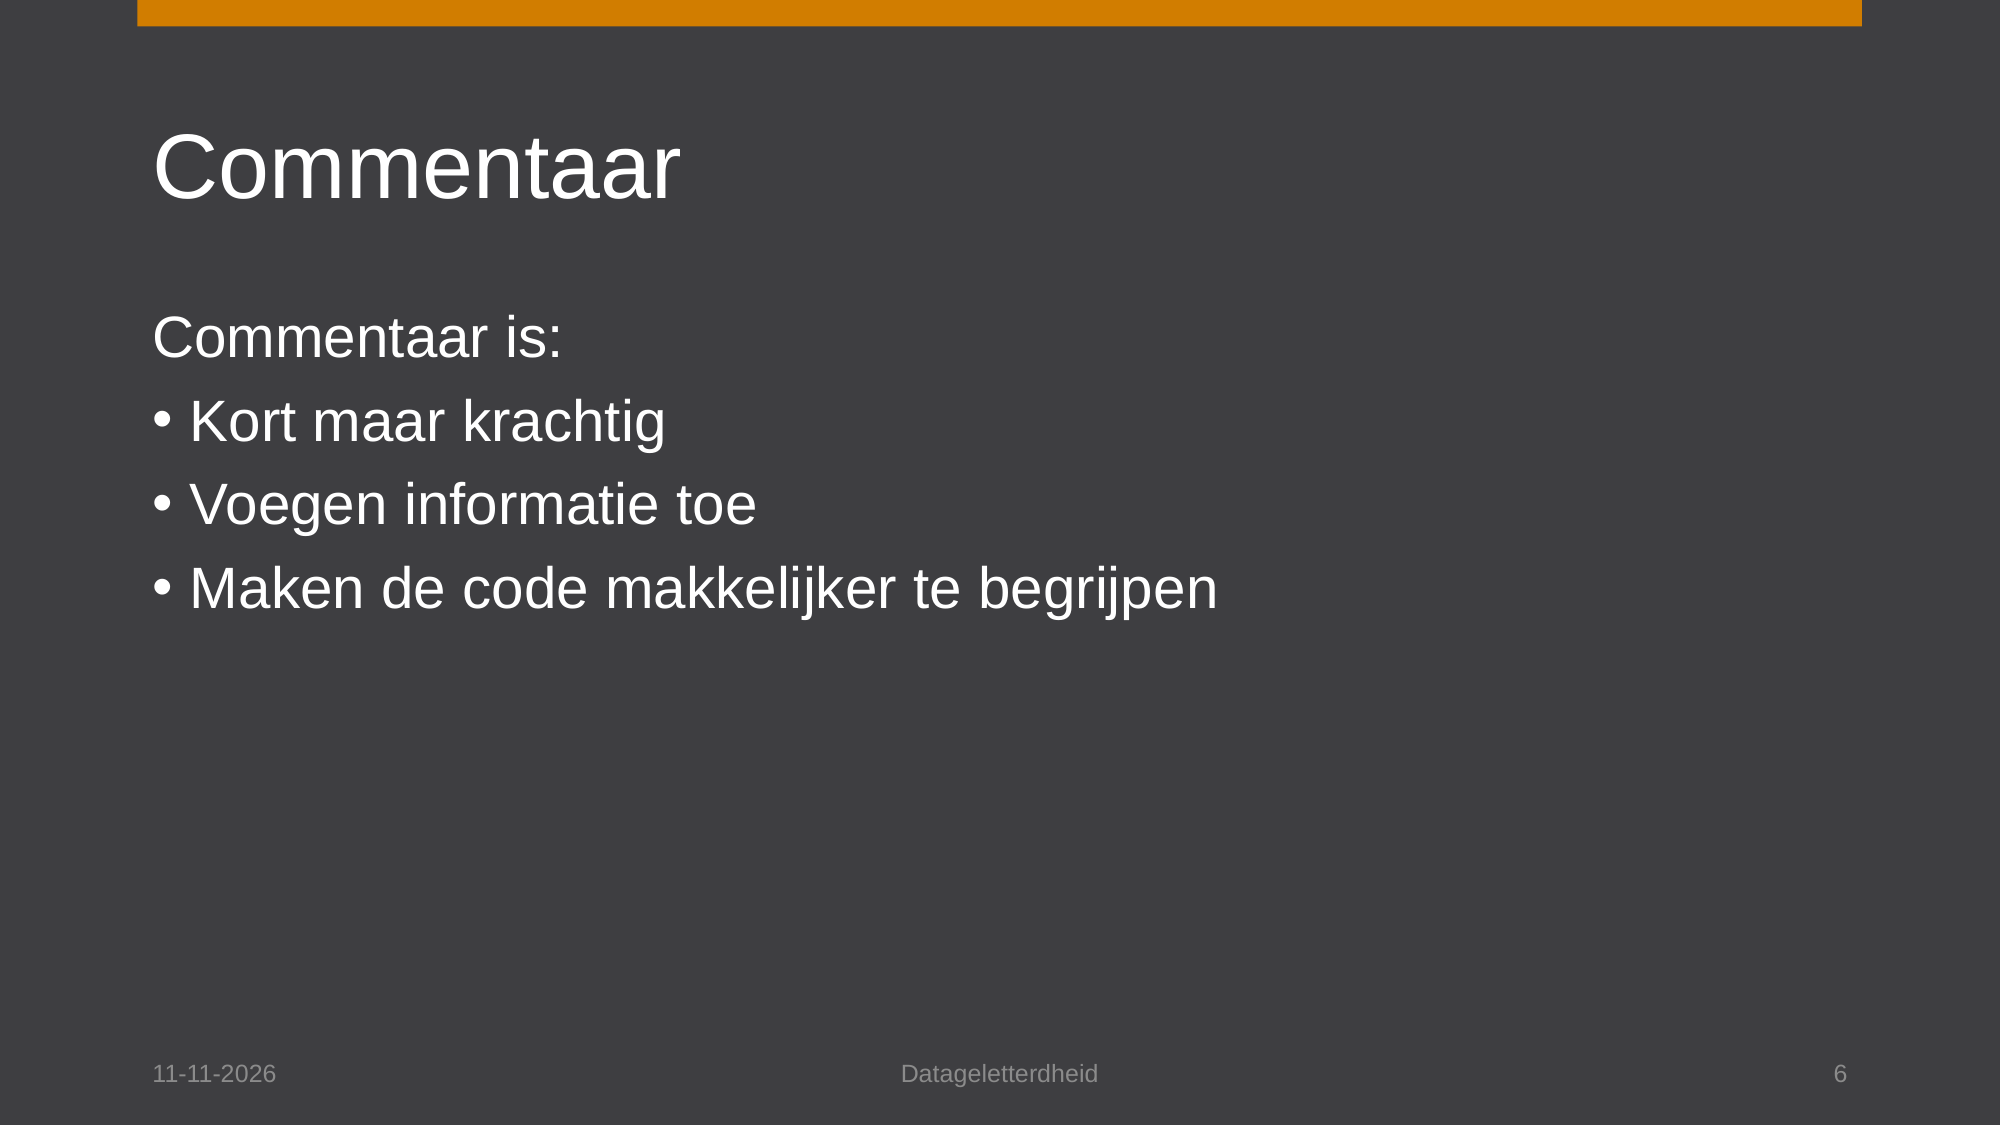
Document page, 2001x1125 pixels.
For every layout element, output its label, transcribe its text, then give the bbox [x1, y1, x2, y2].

footer Datageletterdheid [662, 1042, 1338, 1103]
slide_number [137, 1042, 588, 1103]
slide_number 6 [1412, 1042, 1863, 1103]
title Commentaar [137, 59, 1863, 278]
list Commentaar is: Kort maar krachtig Voegen informatie toe Maken de code makkelijker te begrijpen [137, 299, 1863, 981]
